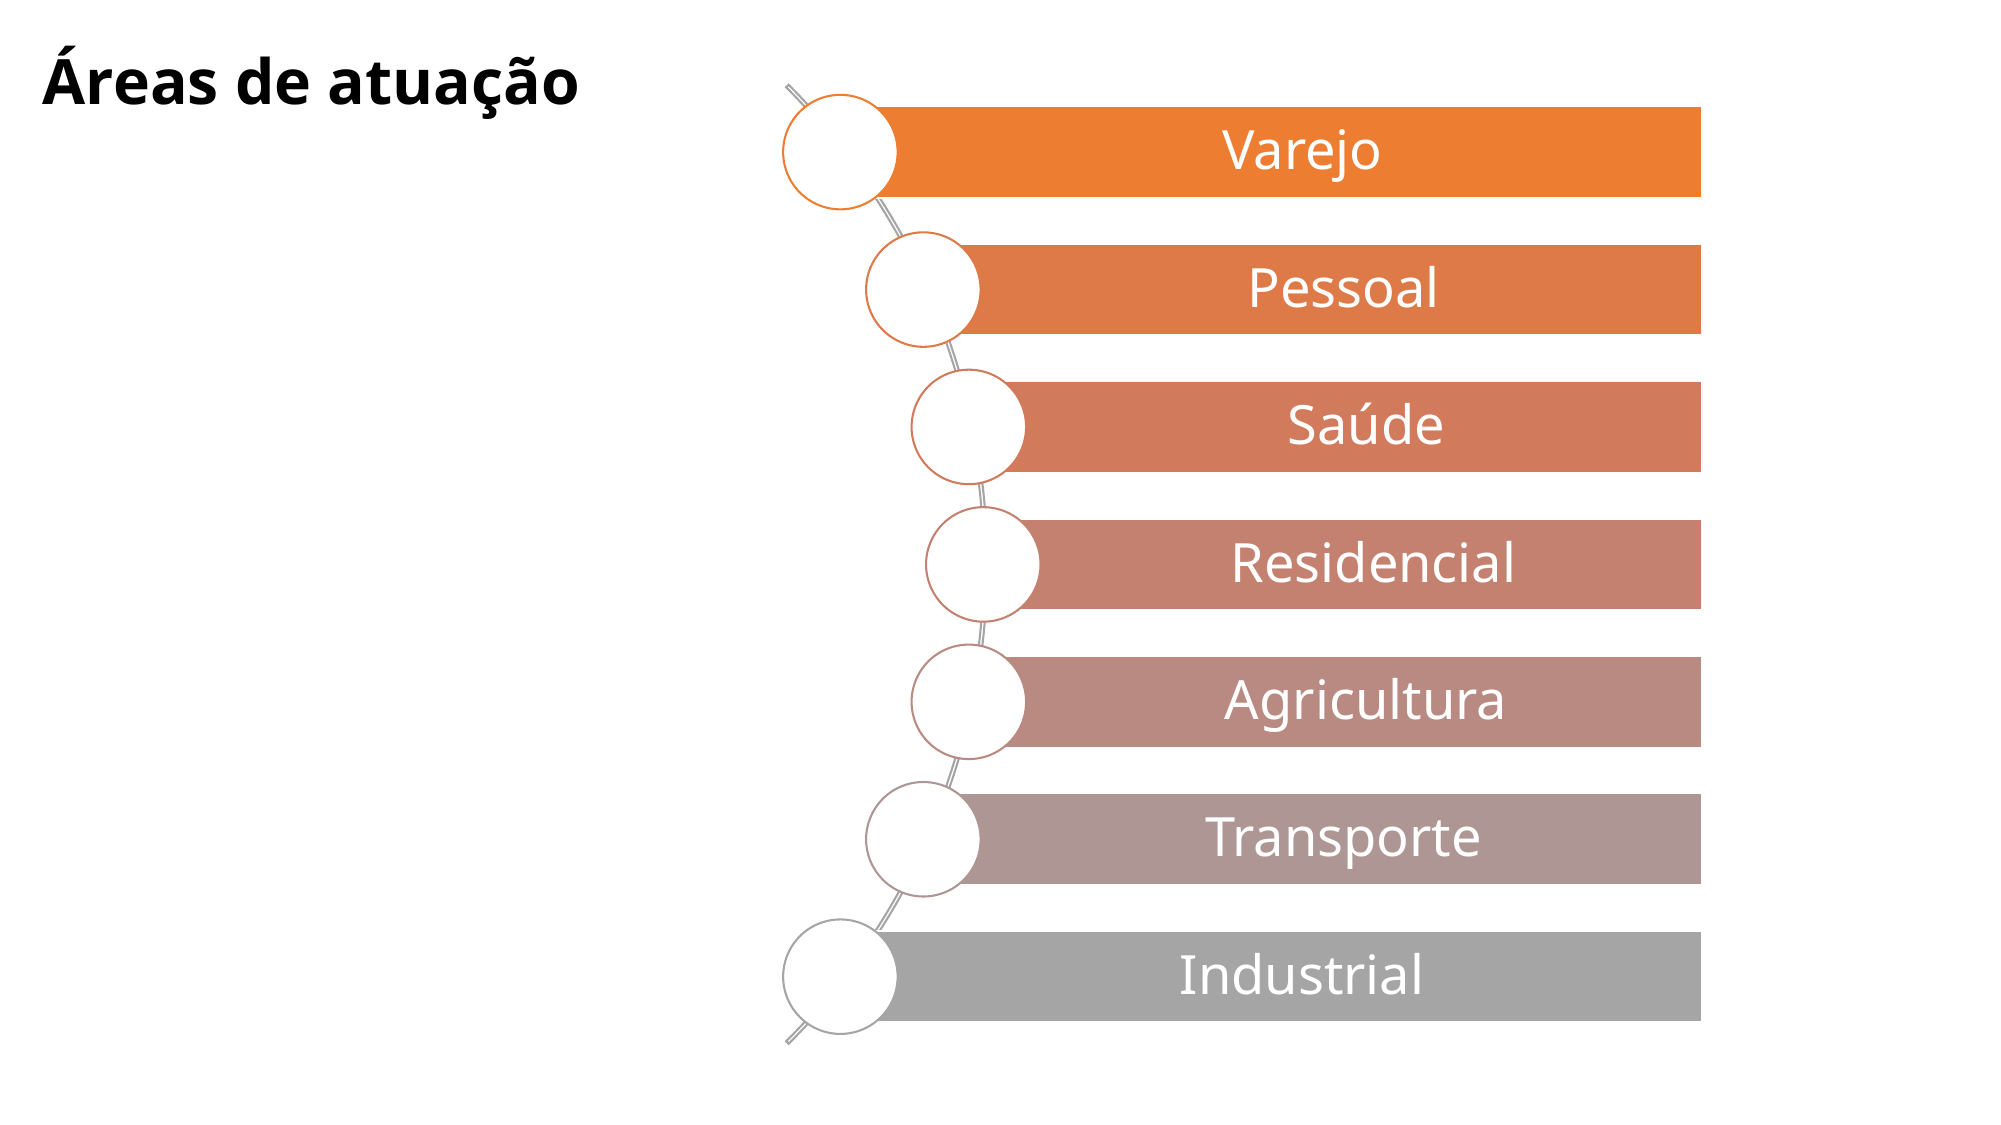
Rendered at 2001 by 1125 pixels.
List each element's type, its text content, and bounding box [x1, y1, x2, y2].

text_box Áreas de atuação [27, 34, 596, 124]
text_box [769, 60, 1716, 1069]
